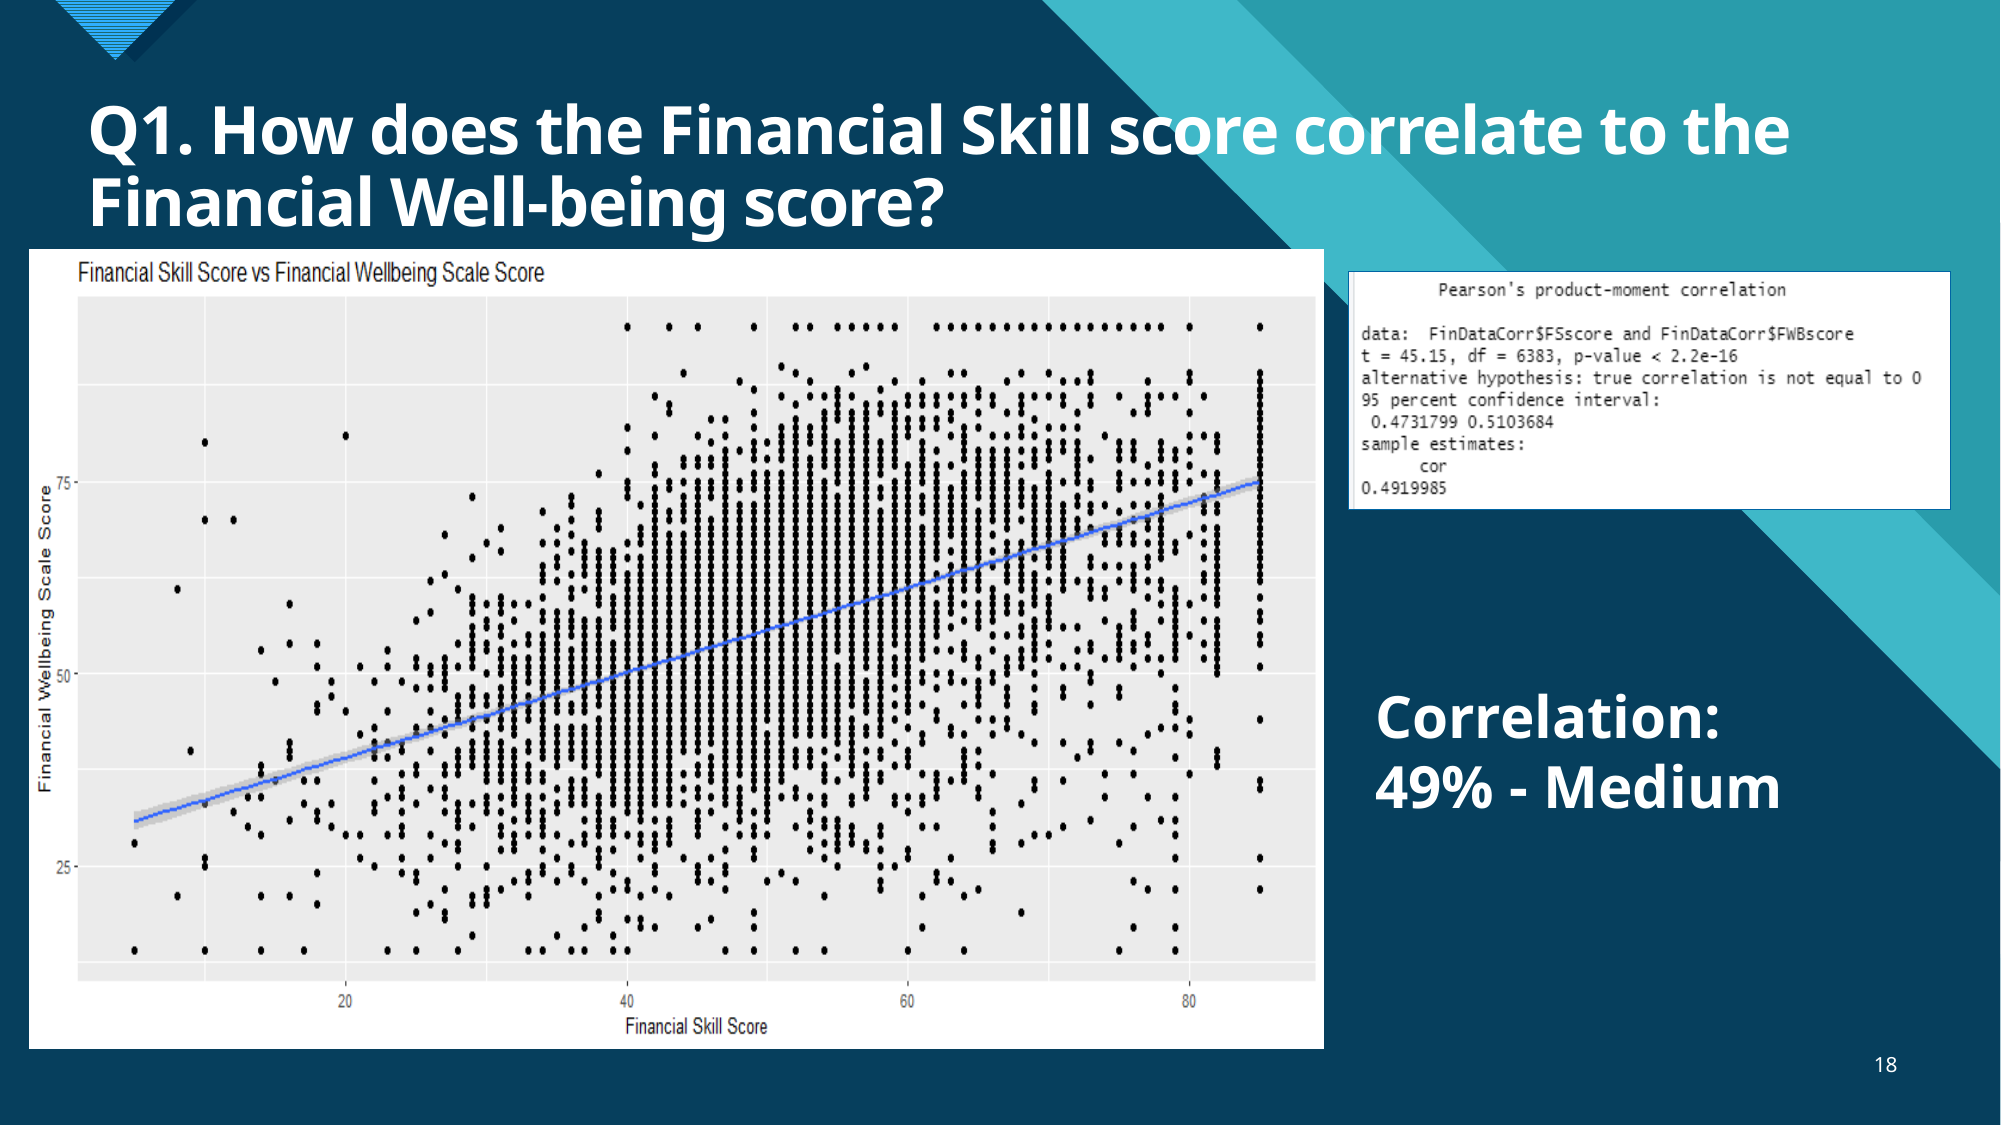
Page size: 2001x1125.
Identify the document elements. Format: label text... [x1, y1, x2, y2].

picture [1348, 271, 1951, 510]
title Q1. How does the Financial Skill score correlate to the Financial Well-being score? [72, 89, 1913, 250]
slide_number 18 [1845, 1035, 1913, 1096]
text_box Correlation: 49% - Medium [1360, 673, 1940, 828]
picture [30, 249, 1325, 1048]
